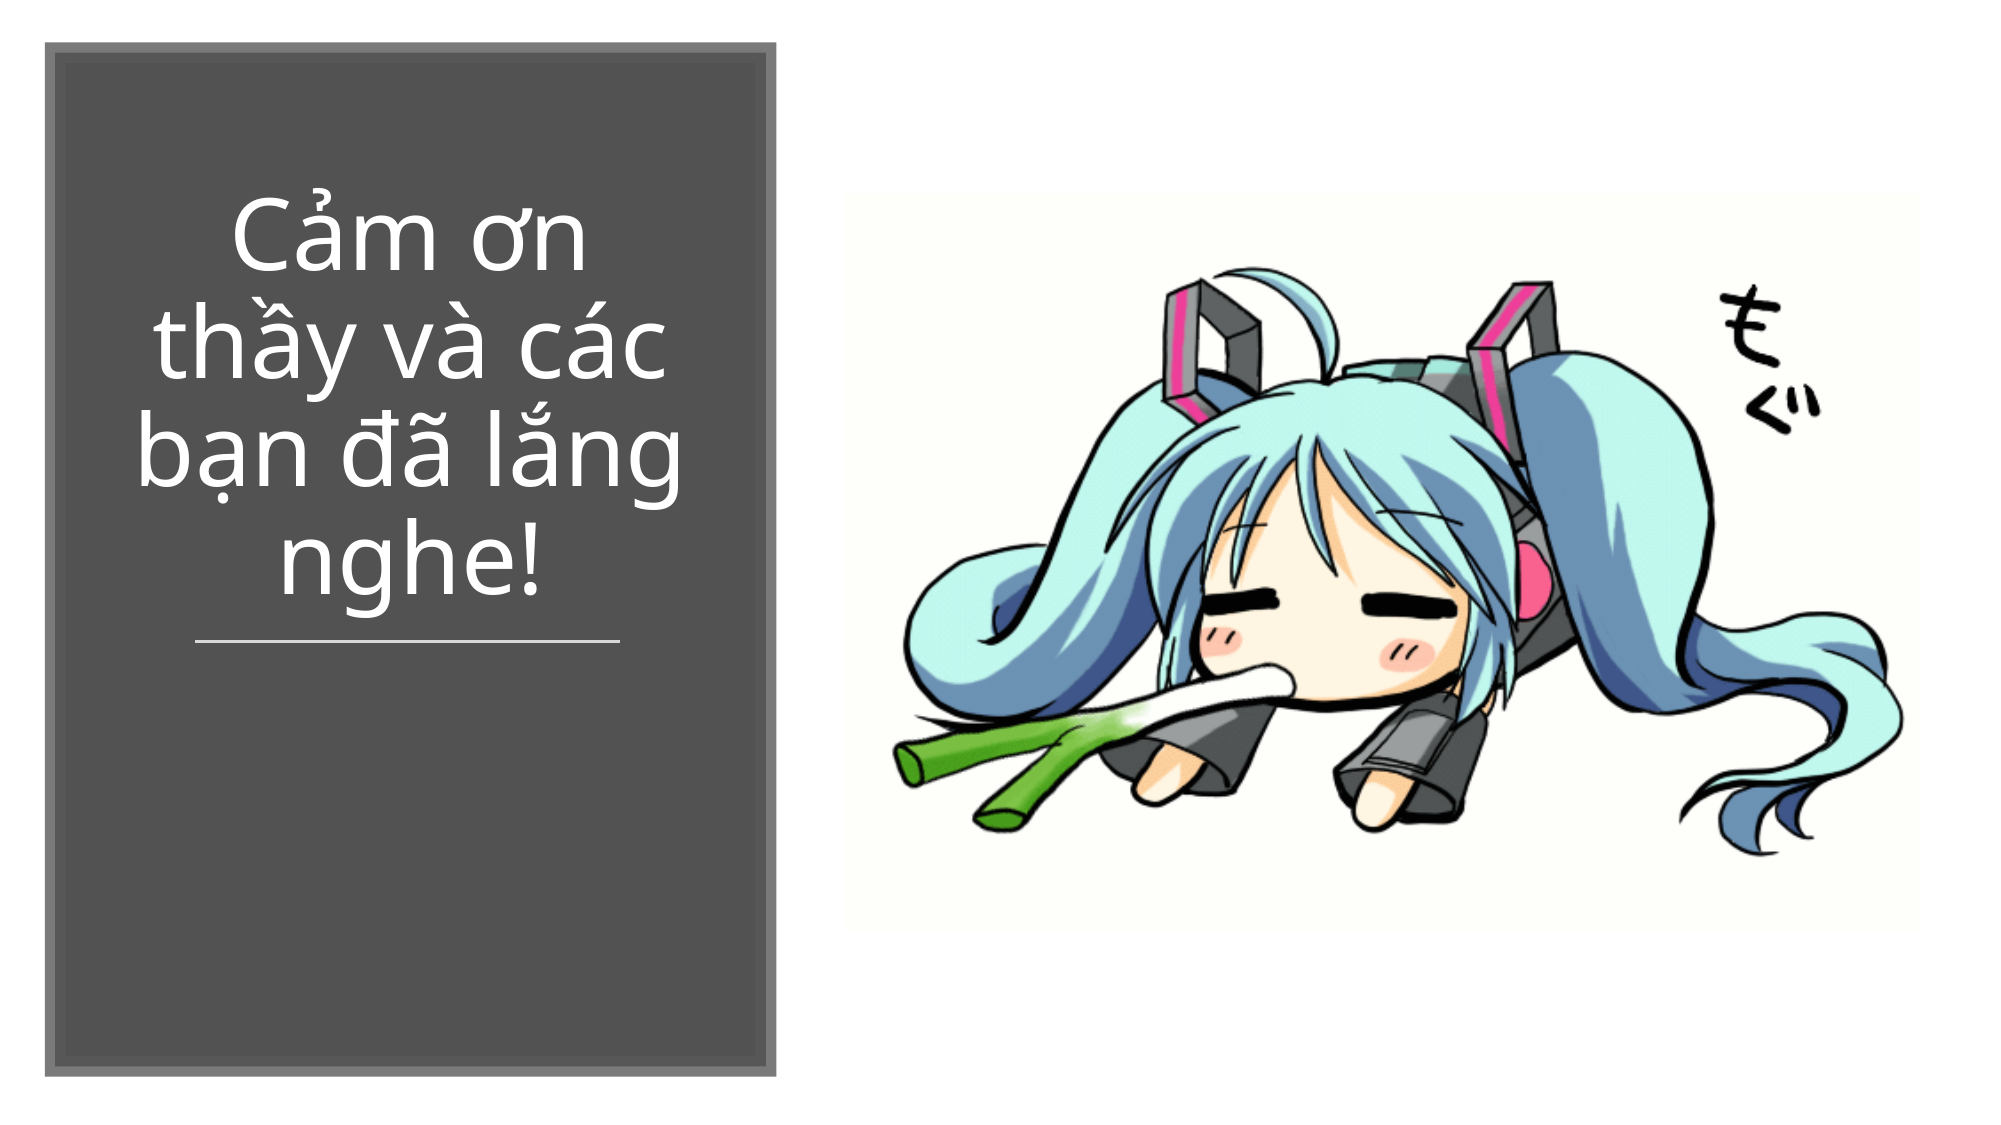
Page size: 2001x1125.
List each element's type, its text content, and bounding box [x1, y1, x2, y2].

text_box [54, 52, 767, 1067]
picture [845, 194, 1921, 932]
title Cảm ơn thầy và các bạn đã lắng nghe! [110, 149, 711, 624]
